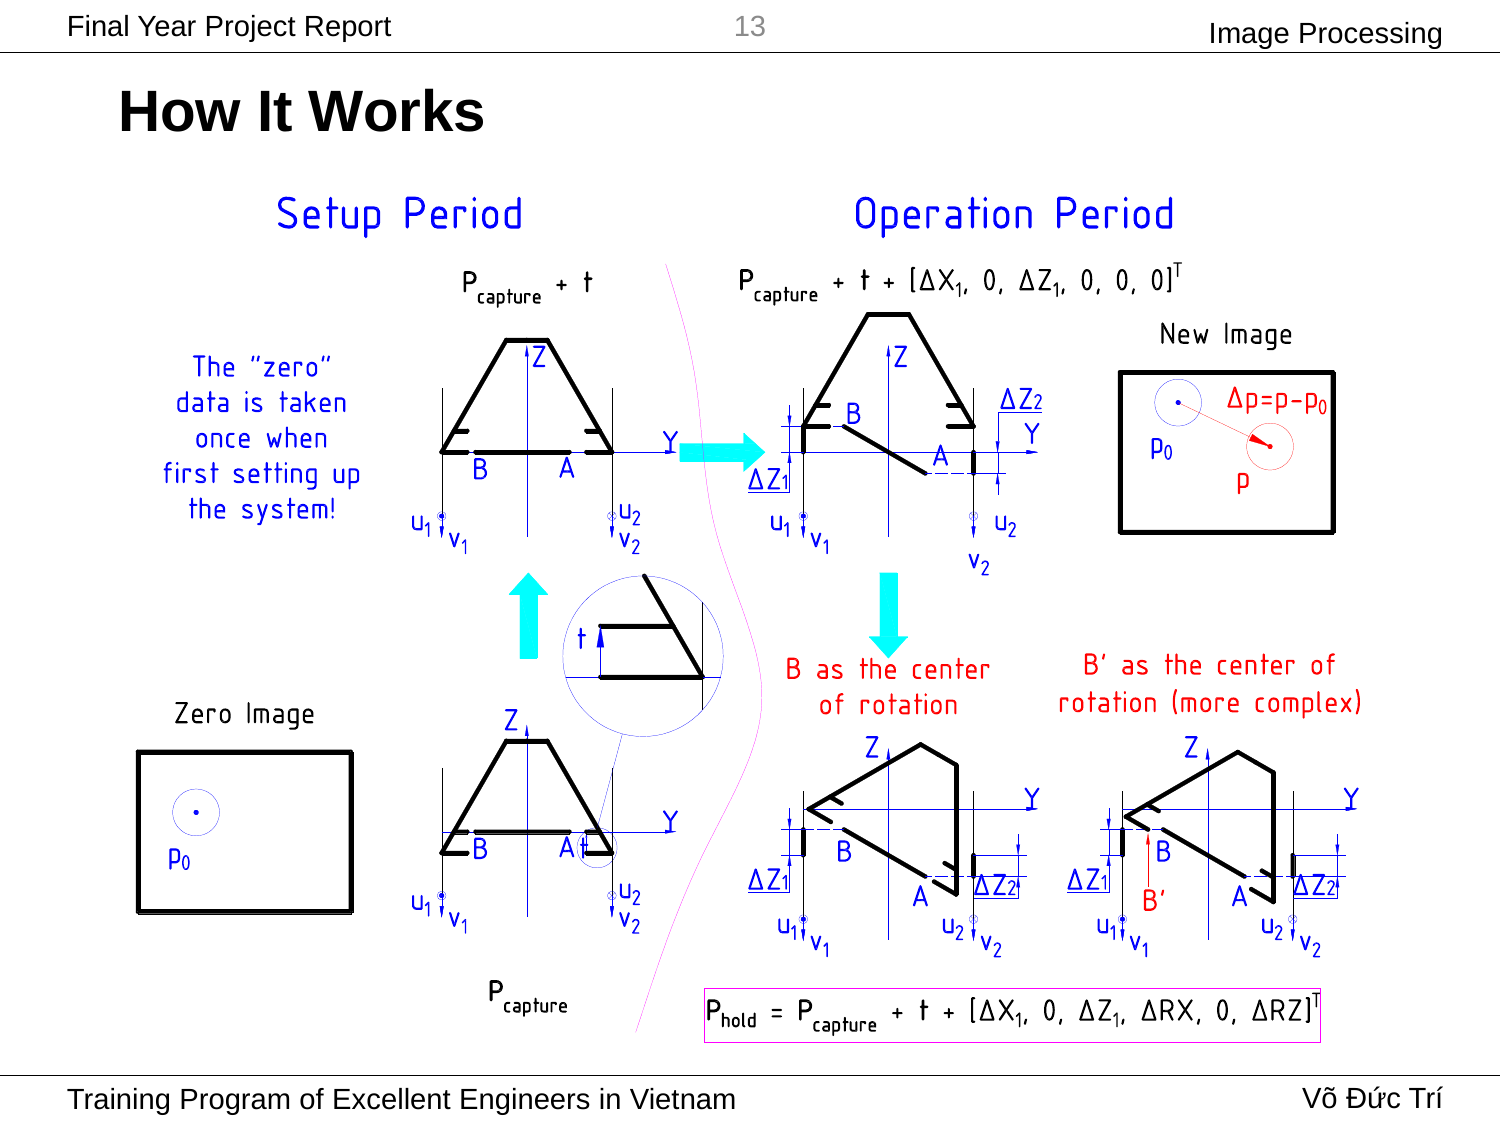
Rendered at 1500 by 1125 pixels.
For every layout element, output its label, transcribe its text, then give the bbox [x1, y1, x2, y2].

title How It Works [103, 75, 1397, 150]
list Image Processing [837, 0, 1459, 50]
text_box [0, 176, 1500, 1047]
slide_number 13 [686, 0, 814, 49]
